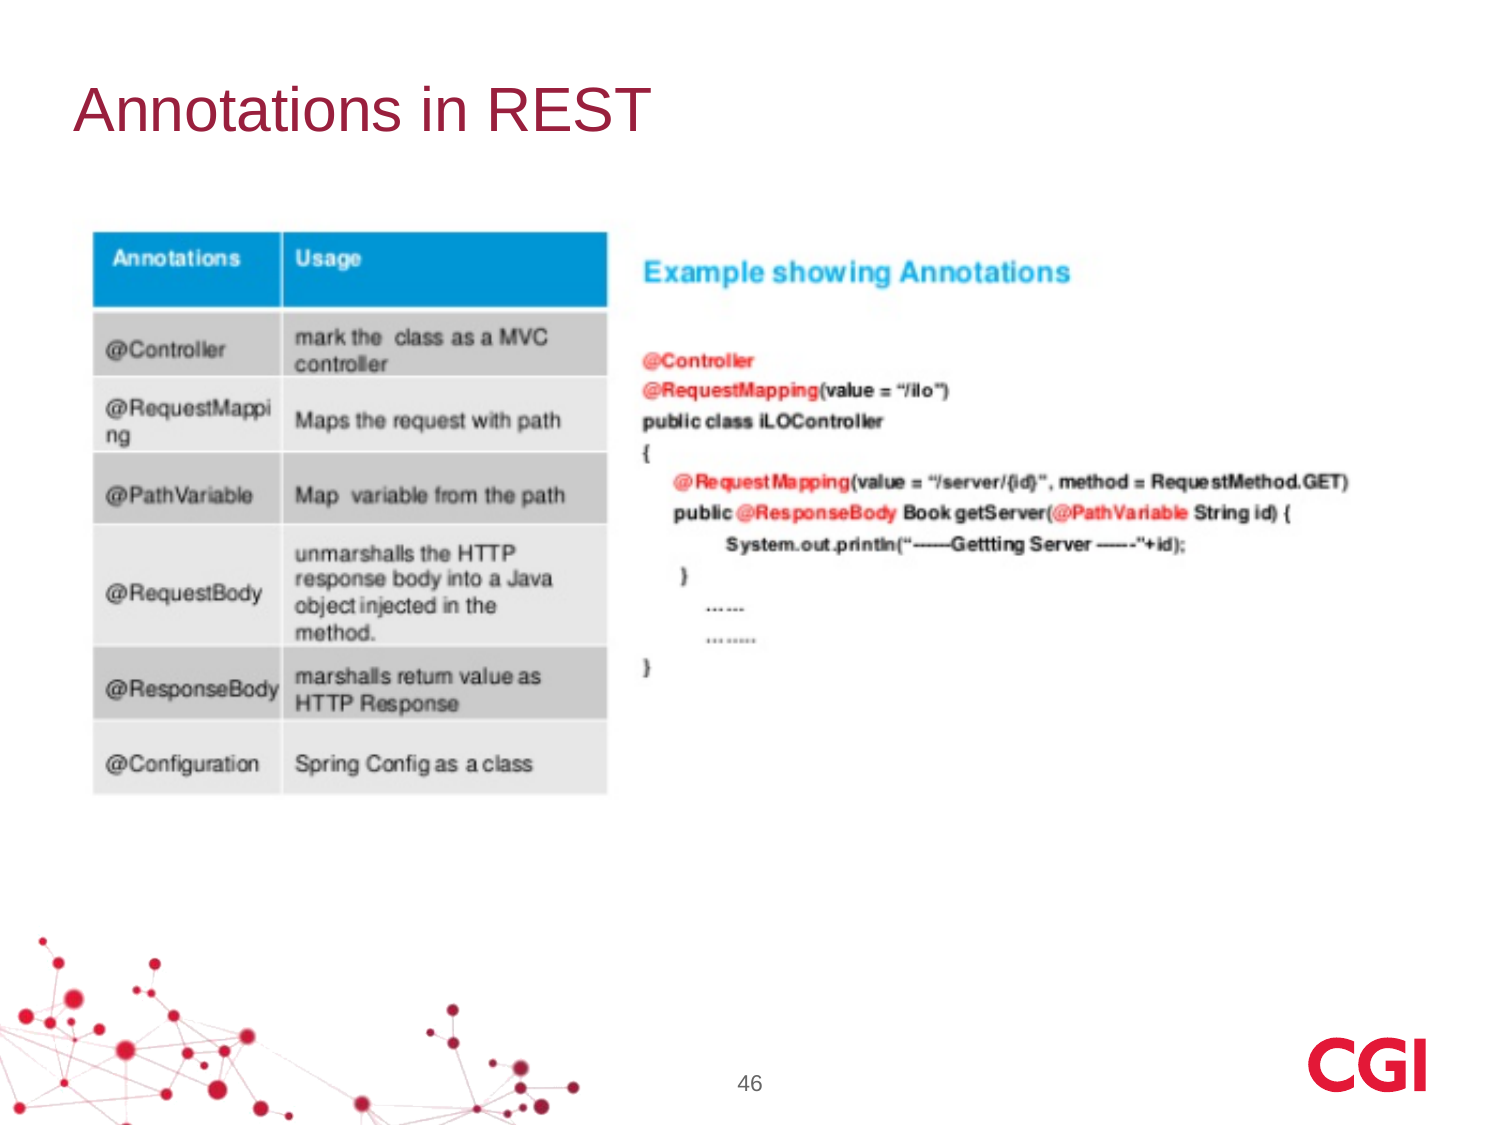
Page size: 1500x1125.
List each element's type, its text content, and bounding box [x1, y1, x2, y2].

slide_number 46 [686, 1068, 814, 1109]
picture [0, 908, 623, 1125]
title Annotations in REST [73, 30, 1425, 182]
picture [72, 206, 1358, 801]
